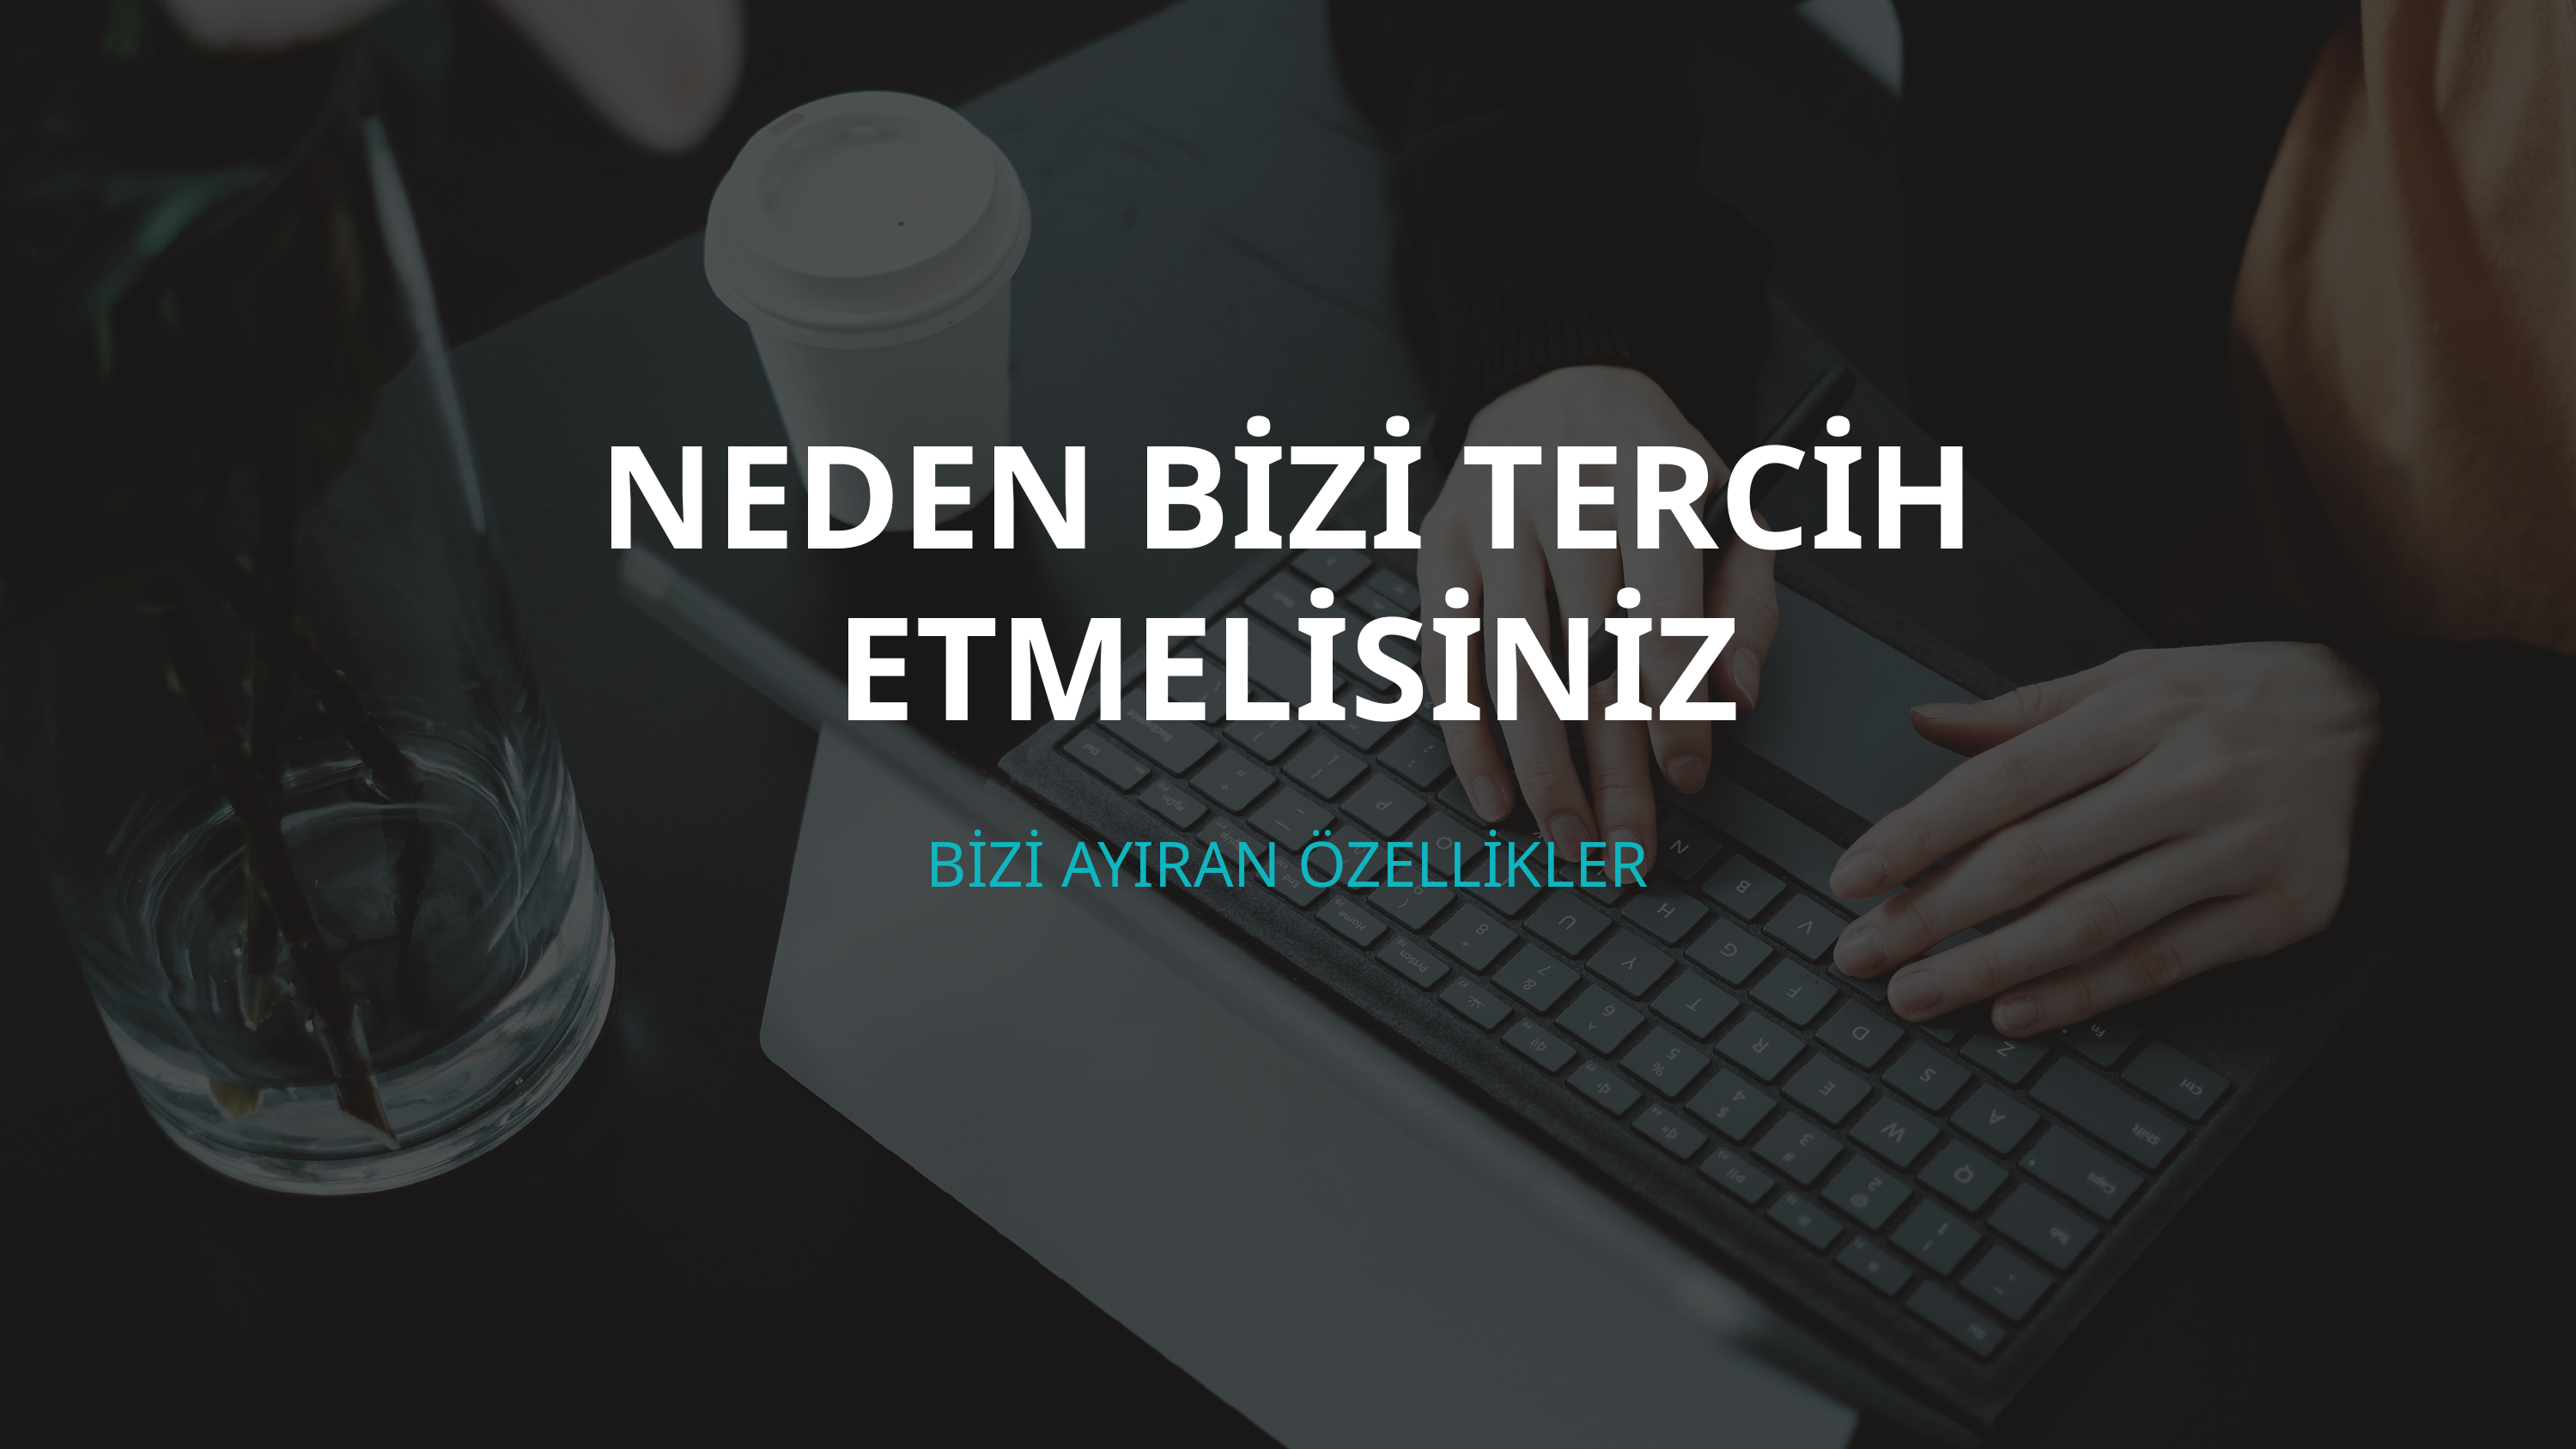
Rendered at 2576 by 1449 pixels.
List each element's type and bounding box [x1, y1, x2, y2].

text_box [0, 0, 2576, 1449]
text_box [318, 406, 2258, 1042]
